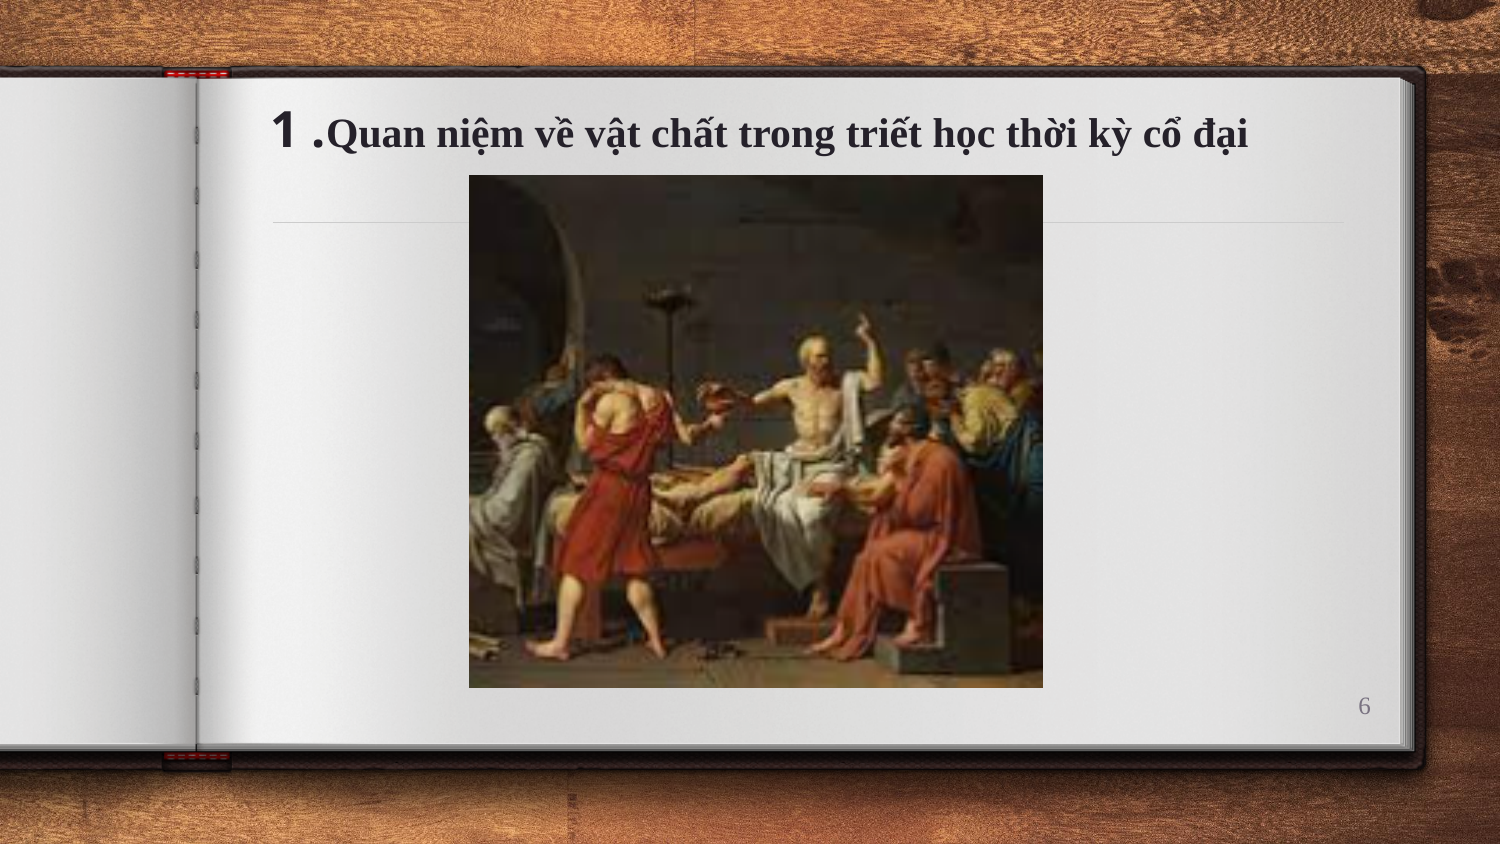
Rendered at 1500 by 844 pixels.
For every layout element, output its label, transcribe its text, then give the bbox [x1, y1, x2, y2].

title 1 .Quan niệm về vật chất trong triết học thời kỳ cổ đại [255, 117, 1341, 233]
picture [0, 0, 1500, 844]
slide_number 6 [1295, 672, 1386, 737]
